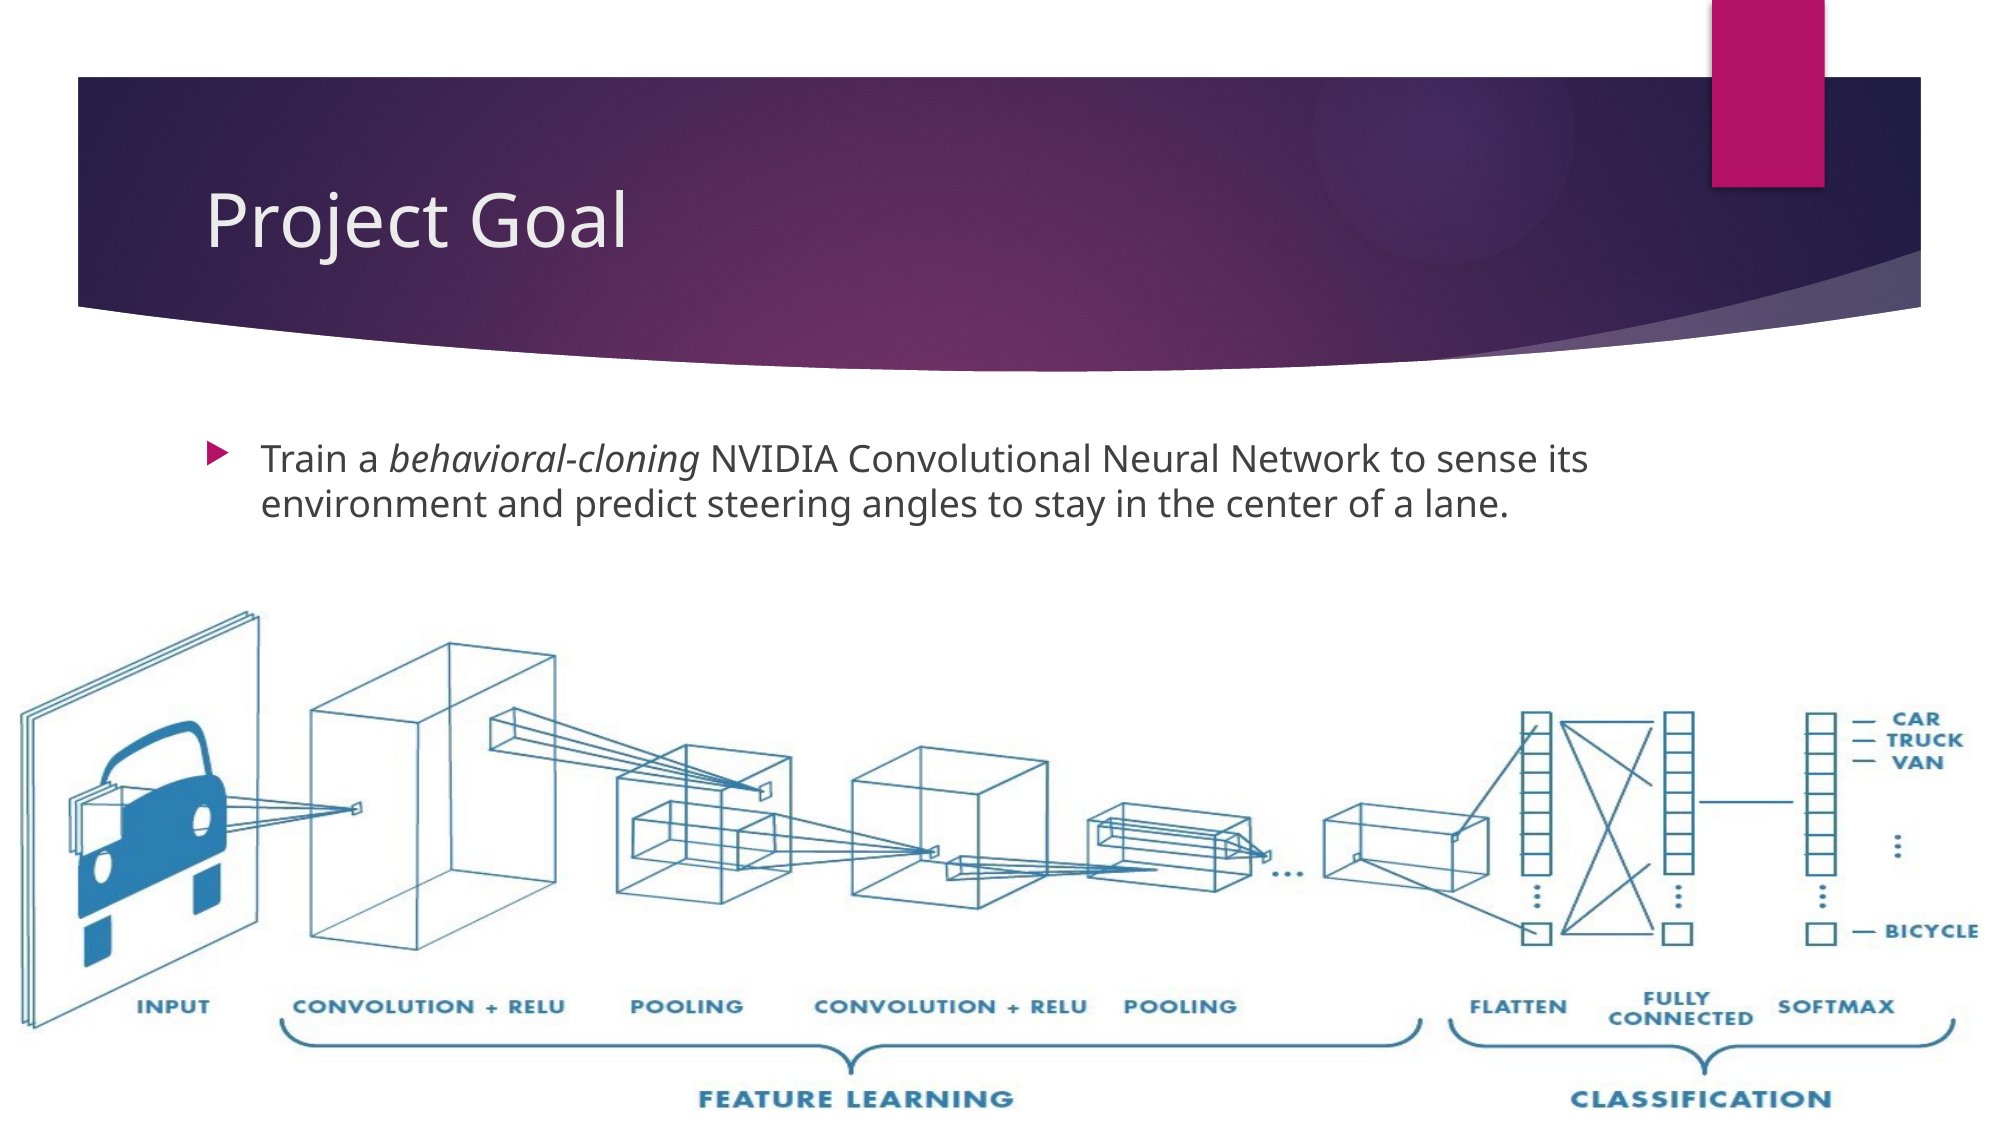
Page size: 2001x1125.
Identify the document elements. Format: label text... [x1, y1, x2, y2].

list Train a behavioral-cloning NVIDIA Convolutional Neural Network to sense its environment and predict steering angles to stay in the center of a lane. [189, 427, 1777, 607]
title Project Goal [189, 159, 1627, 276]
picture [19, 610, 1981, 1110]
